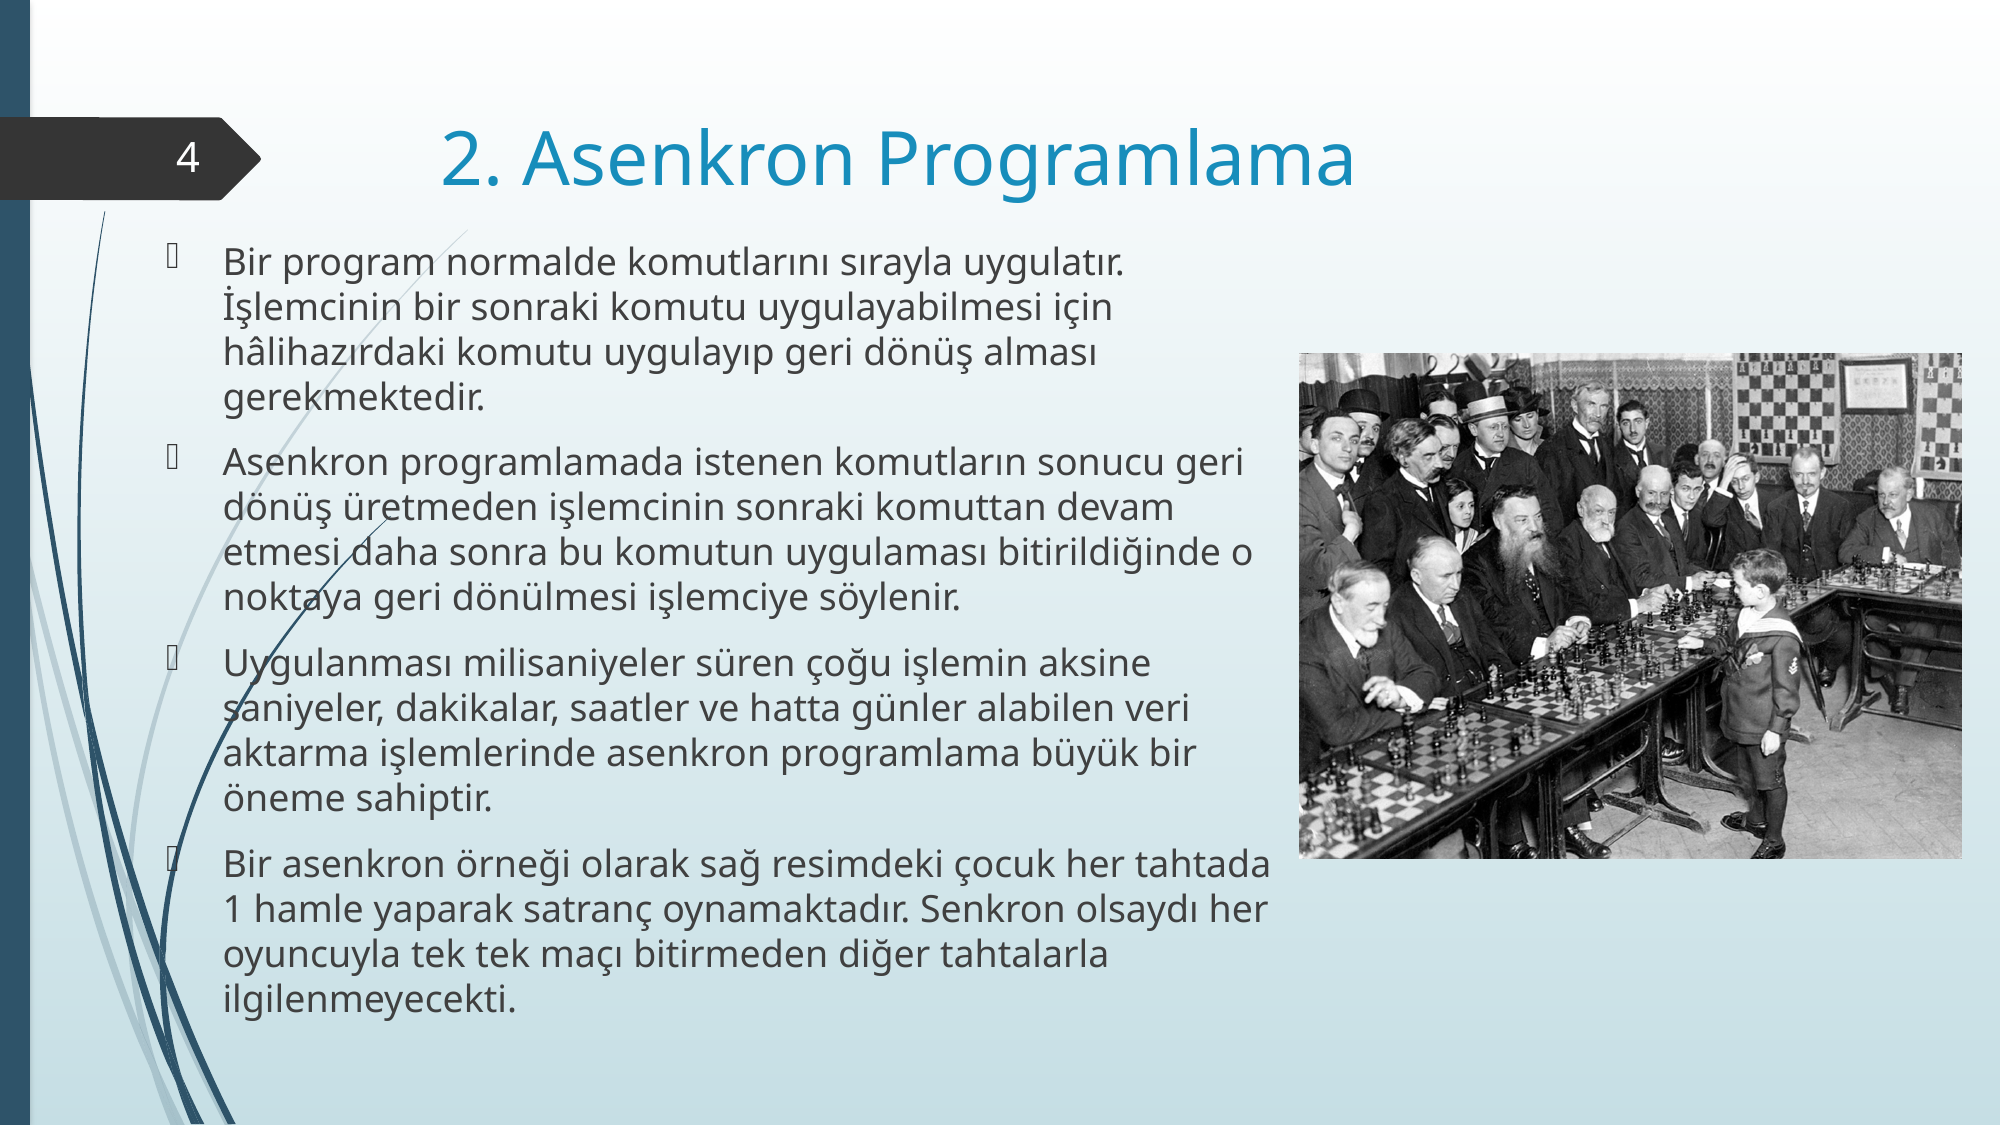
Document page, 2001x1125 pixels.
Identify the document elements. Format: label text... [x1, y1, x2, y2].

list Bir program normalde komutlarını sırayla uygulatır. İşlemcinin bir sonraki komutu uygulayabilmesi için hâlihazırdaki komutu uygulayıp geri dönüş alması gerekmektedir. Asenkron programlamada istenen komutların sonucu geri dönüş üretmeden işlemcinin sonraki komuttan devam etmesi daha sonra bu komutun uygulaması bitirildiğinde o noktaya geri dönülmesi işlemciye söylenir. Uygulanması milisaniyeler süren çoğu işlemin aksine saniyeler, dakikalar, saatler ve hatta günler alabilen veri aktarma işlemlerinde asenkron programlama büyük bir öneme sahiptir. Bir asenkron örneği olarak sağ resimdeki çocuk her tahtada 1 hamle yaparak satranç oynamaktadır. Senkron olsaydı her oyuncuyla tek tek maçı bitirmeden diğer tahtalarla ilgilenmeyecekti. [151, 229, 1300, 1058]
slide_number 4 [87, 129, 216, 190]
picture [1298, 353, 1962, 859]
title 2. Asenkron Programlama [425, 102, 1888, 313]
